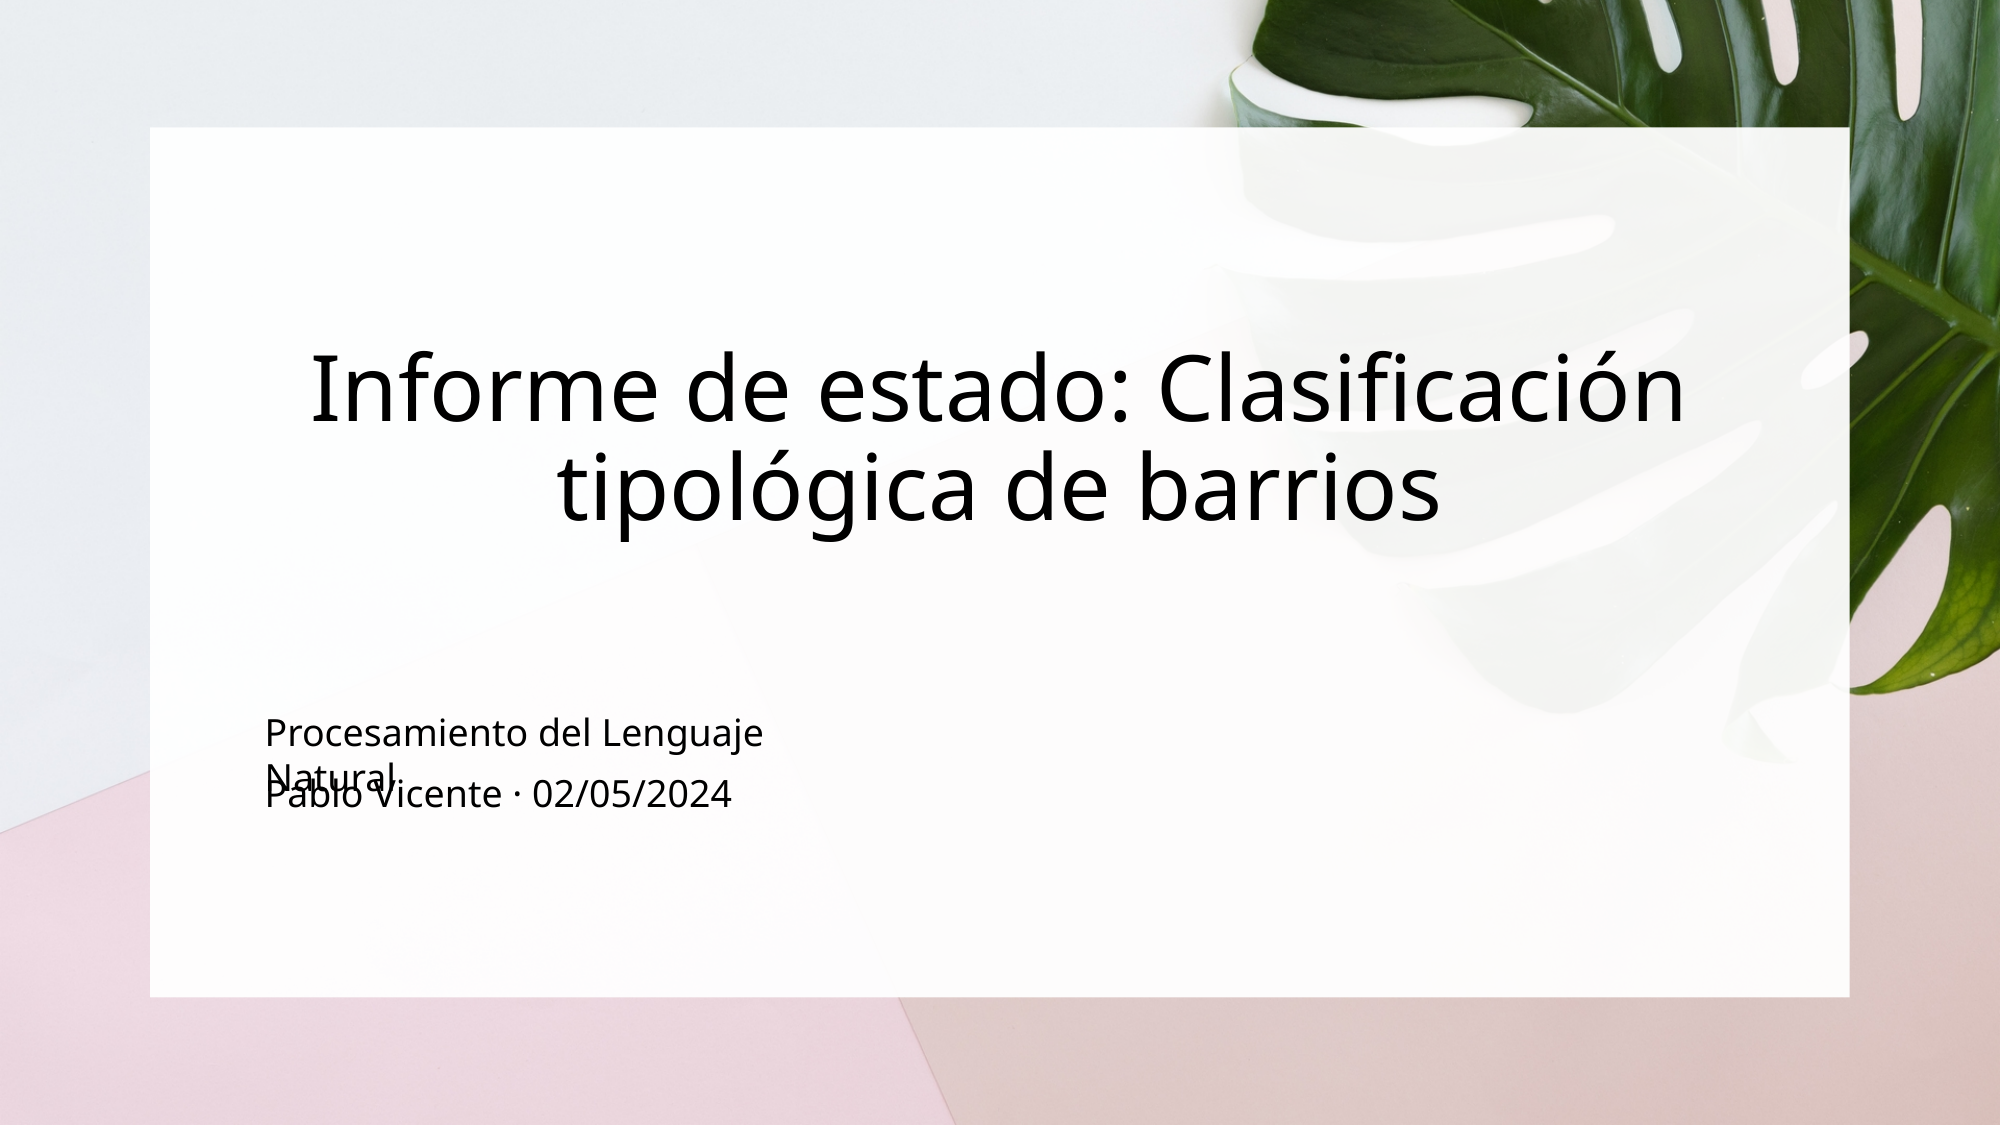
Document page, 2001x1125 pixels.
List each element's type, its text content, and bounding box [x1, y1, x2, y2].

picture [0, 0, 2000, 1125]
text_box Pablo Vicente · 02/05/2024 [249, 762, 861, 823]
title Informe de estado: Clasificación tipológica de barrios [249, 253, 1750, 629]
text_box Procesamiento del Lenguaje Natural [249, 701, 861, 762]
